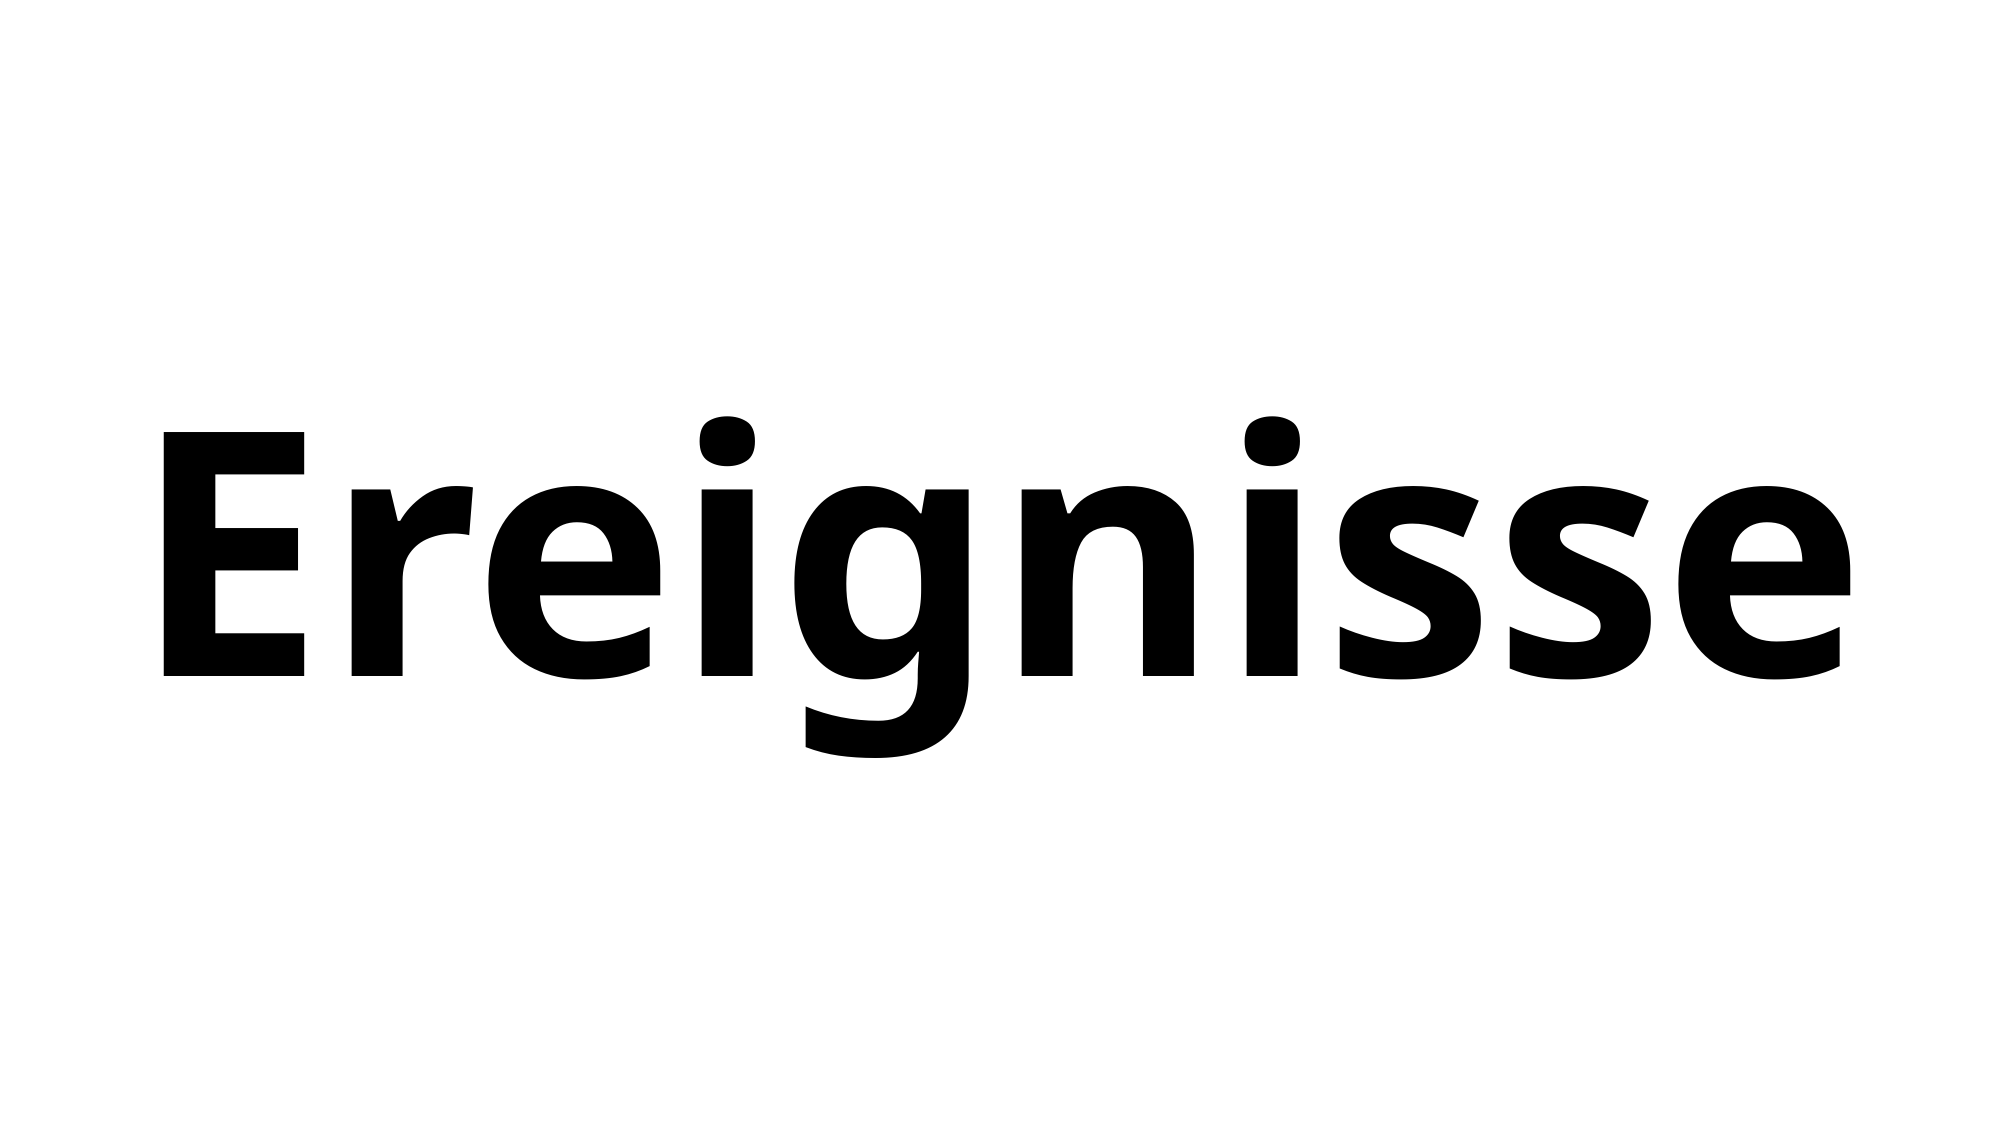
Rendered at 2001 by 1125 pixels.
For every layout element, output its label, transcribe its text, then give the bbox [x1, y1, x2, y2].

title Ereignisse [94, 366, 1906, 759]
